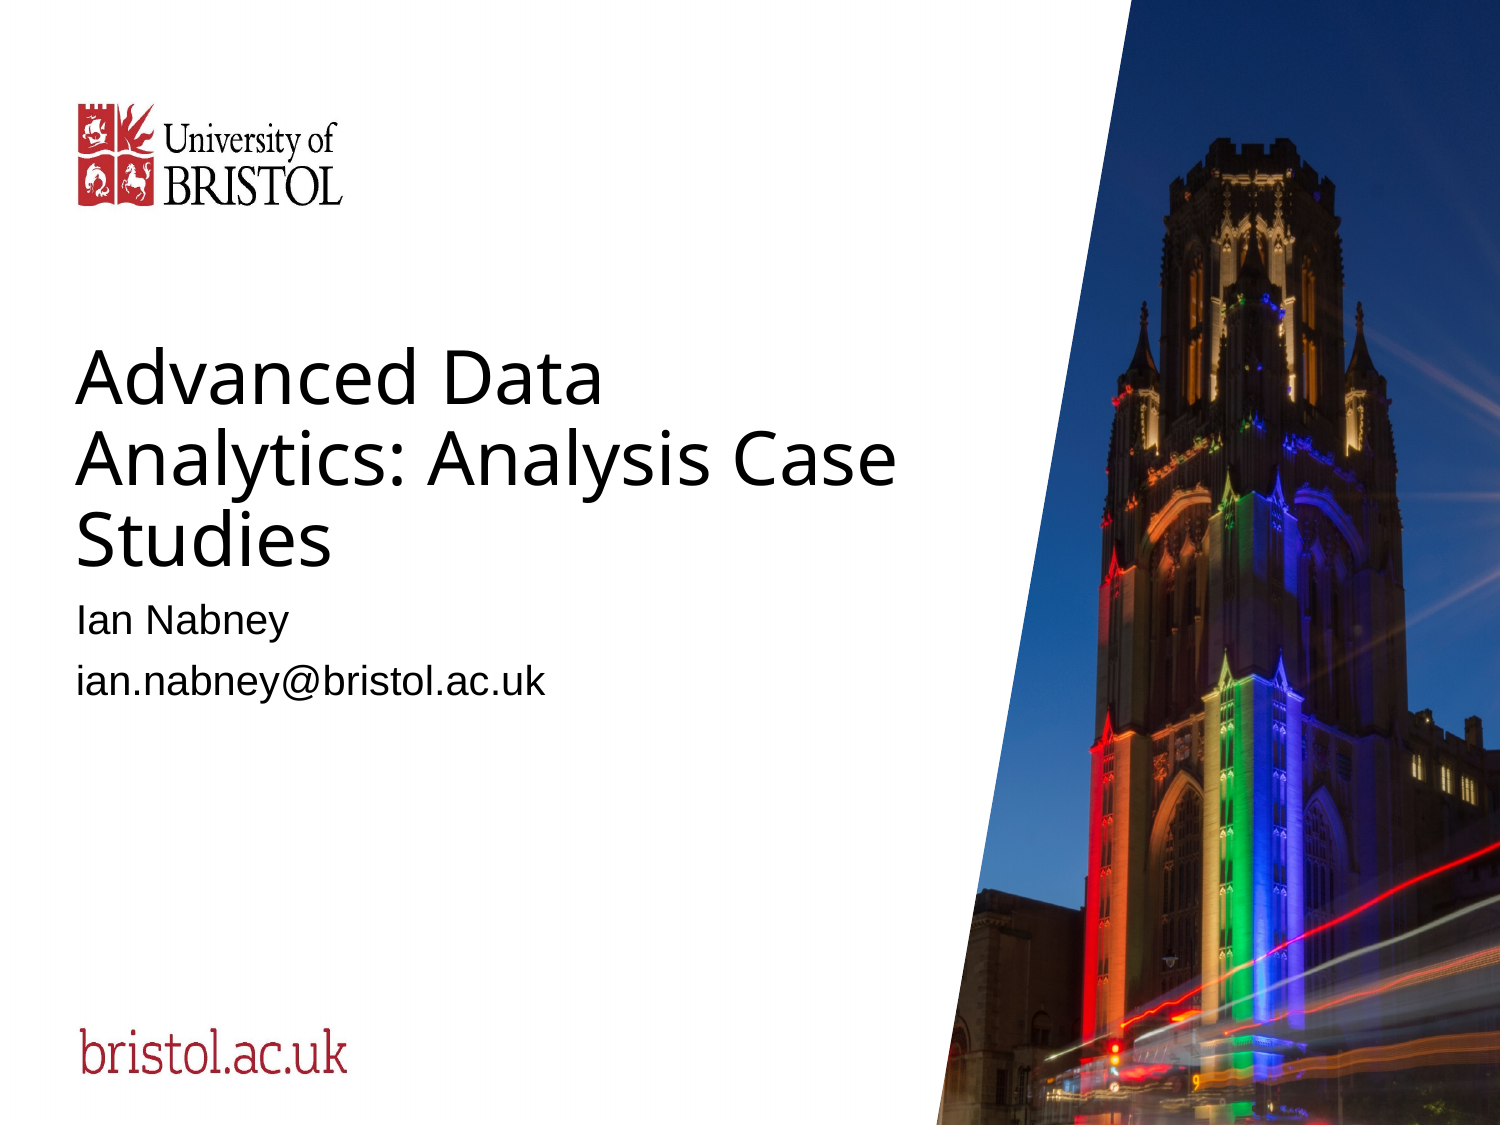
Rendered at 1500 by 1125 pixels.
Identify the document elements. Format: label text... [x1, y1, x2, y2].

title Advanced Data Analytics: Analysis Case Studies [60, 349, 924, 590]
picture [0, 0, 1500, 1125]
subtitle Ian Nabney ian.nabney@bristol.ac.uk [60, 590, 924, 879]
